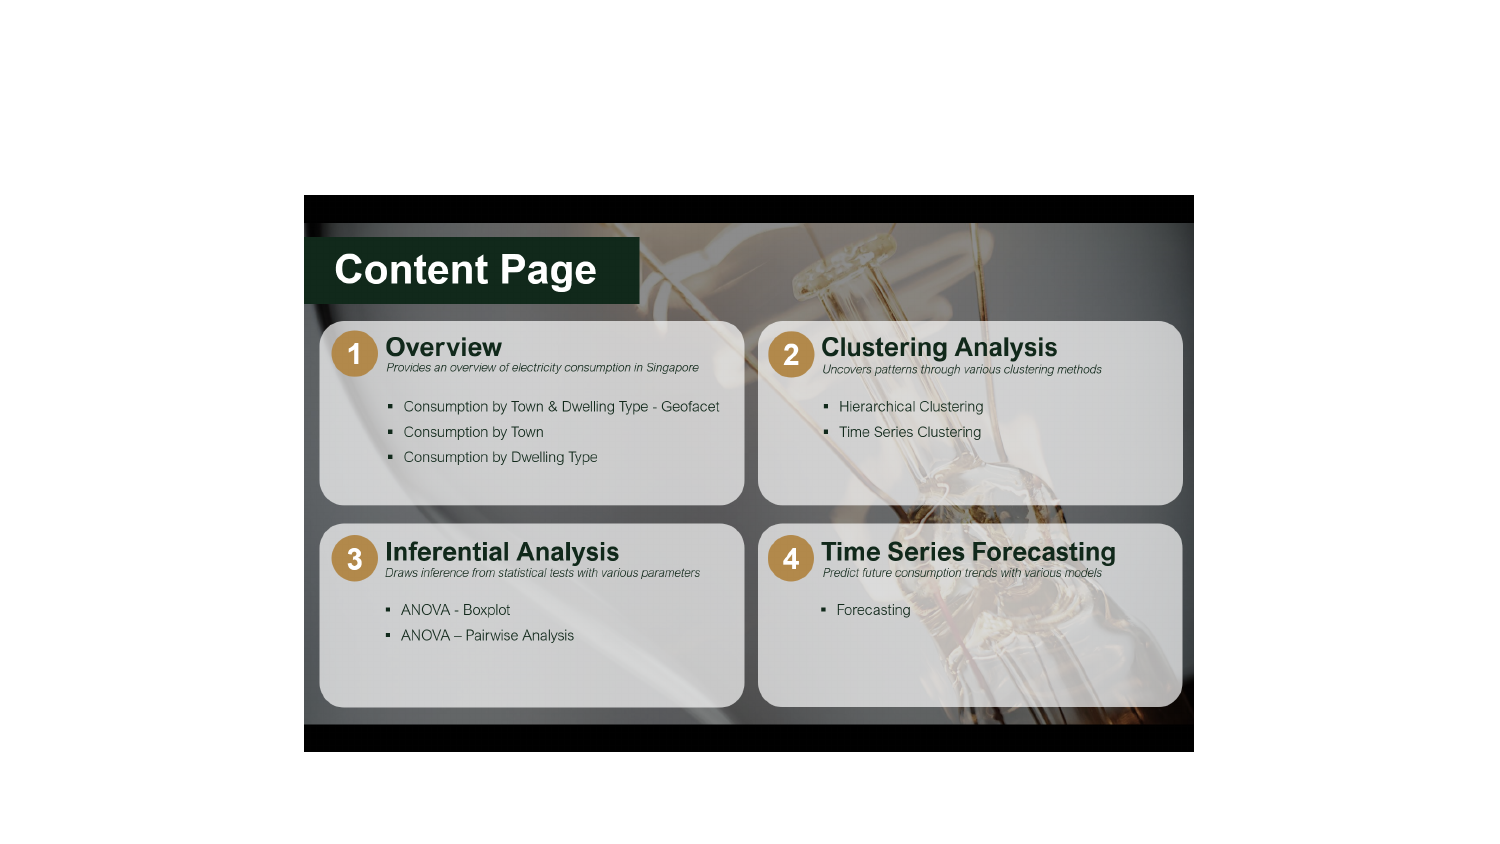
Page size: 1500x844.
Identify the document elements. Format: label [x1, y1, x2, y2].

picture [303, 195, 1194, 753]
